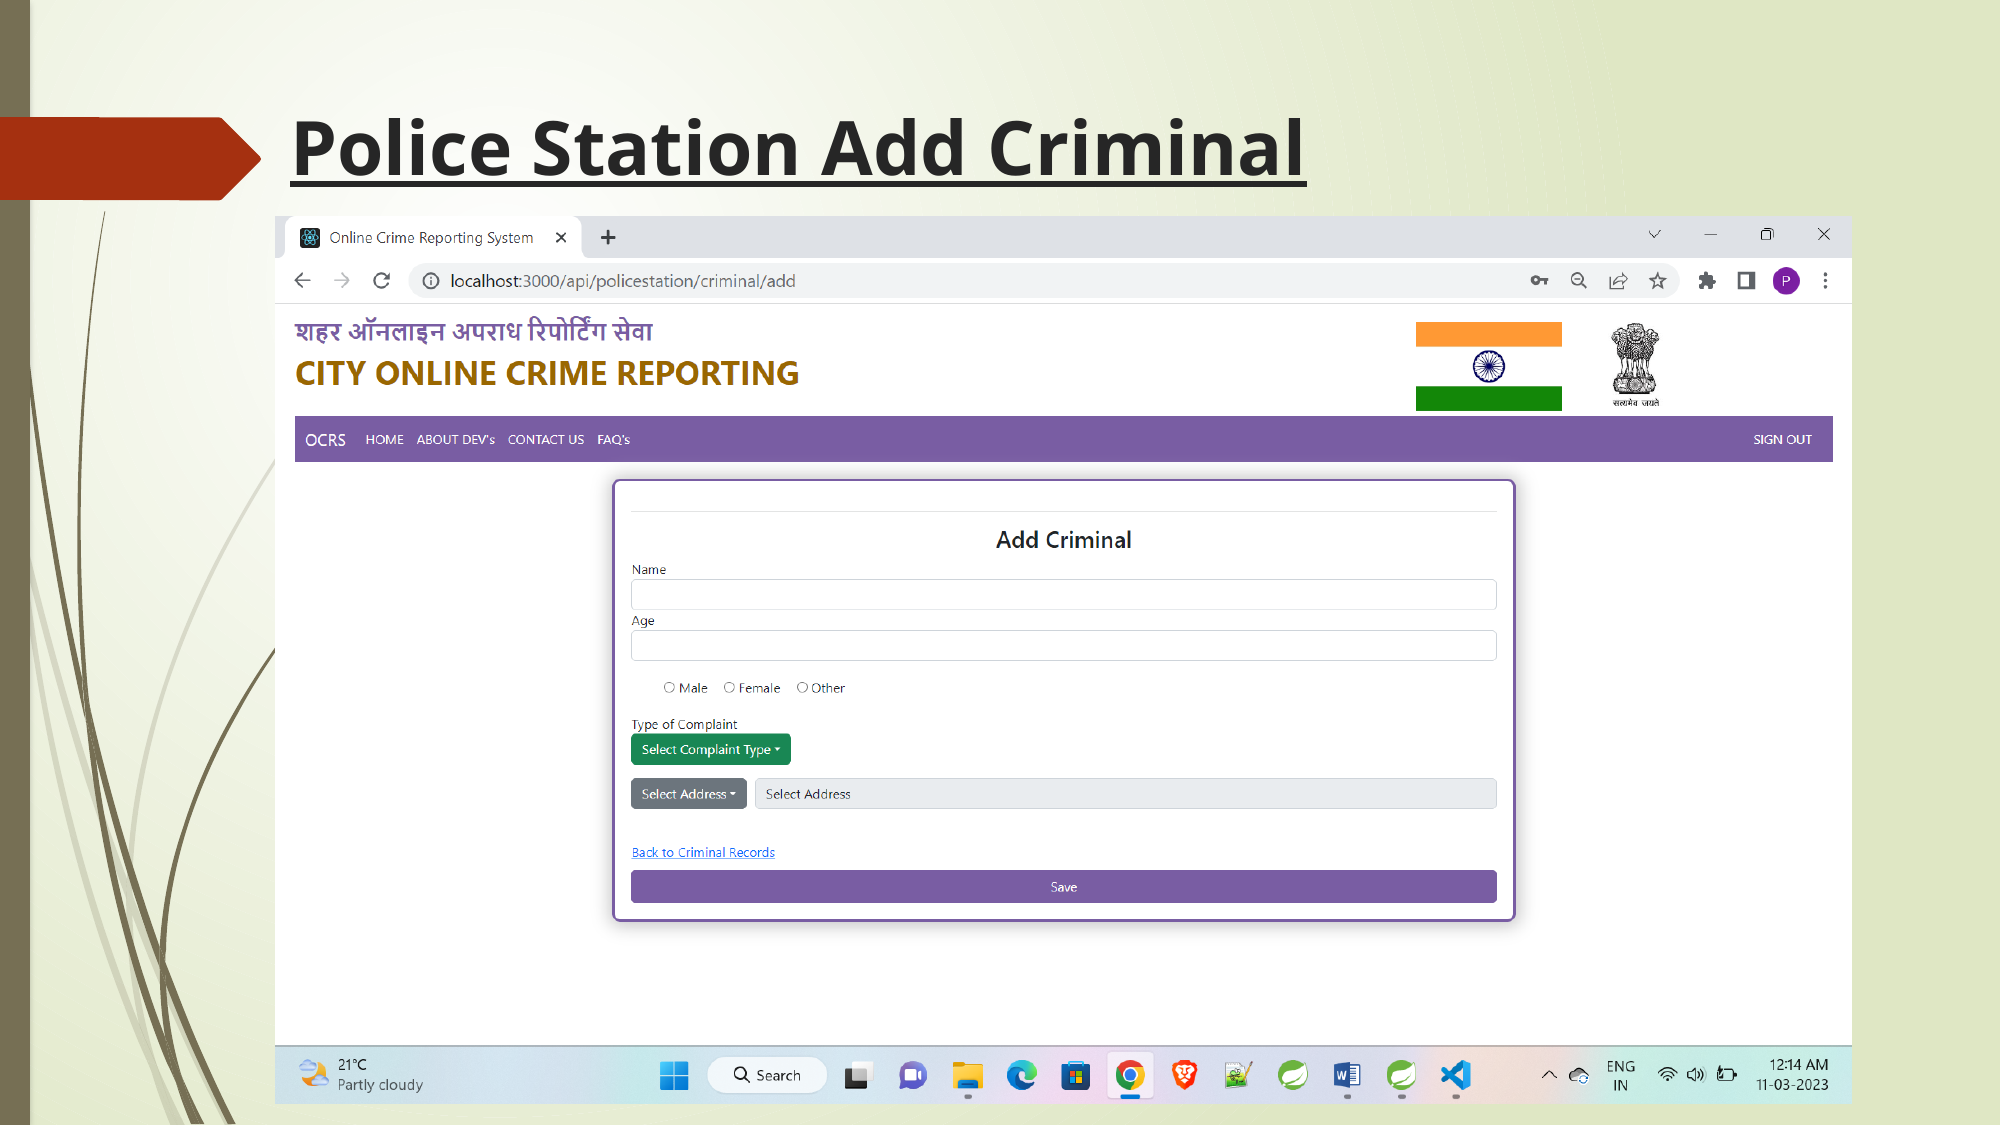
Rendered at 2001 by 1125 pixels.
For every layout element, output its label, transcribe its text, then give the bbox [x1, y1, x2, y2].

title Police Station Add Criminal [275, 93, 1738, 216]
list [275, 216, 1852, 1104]
